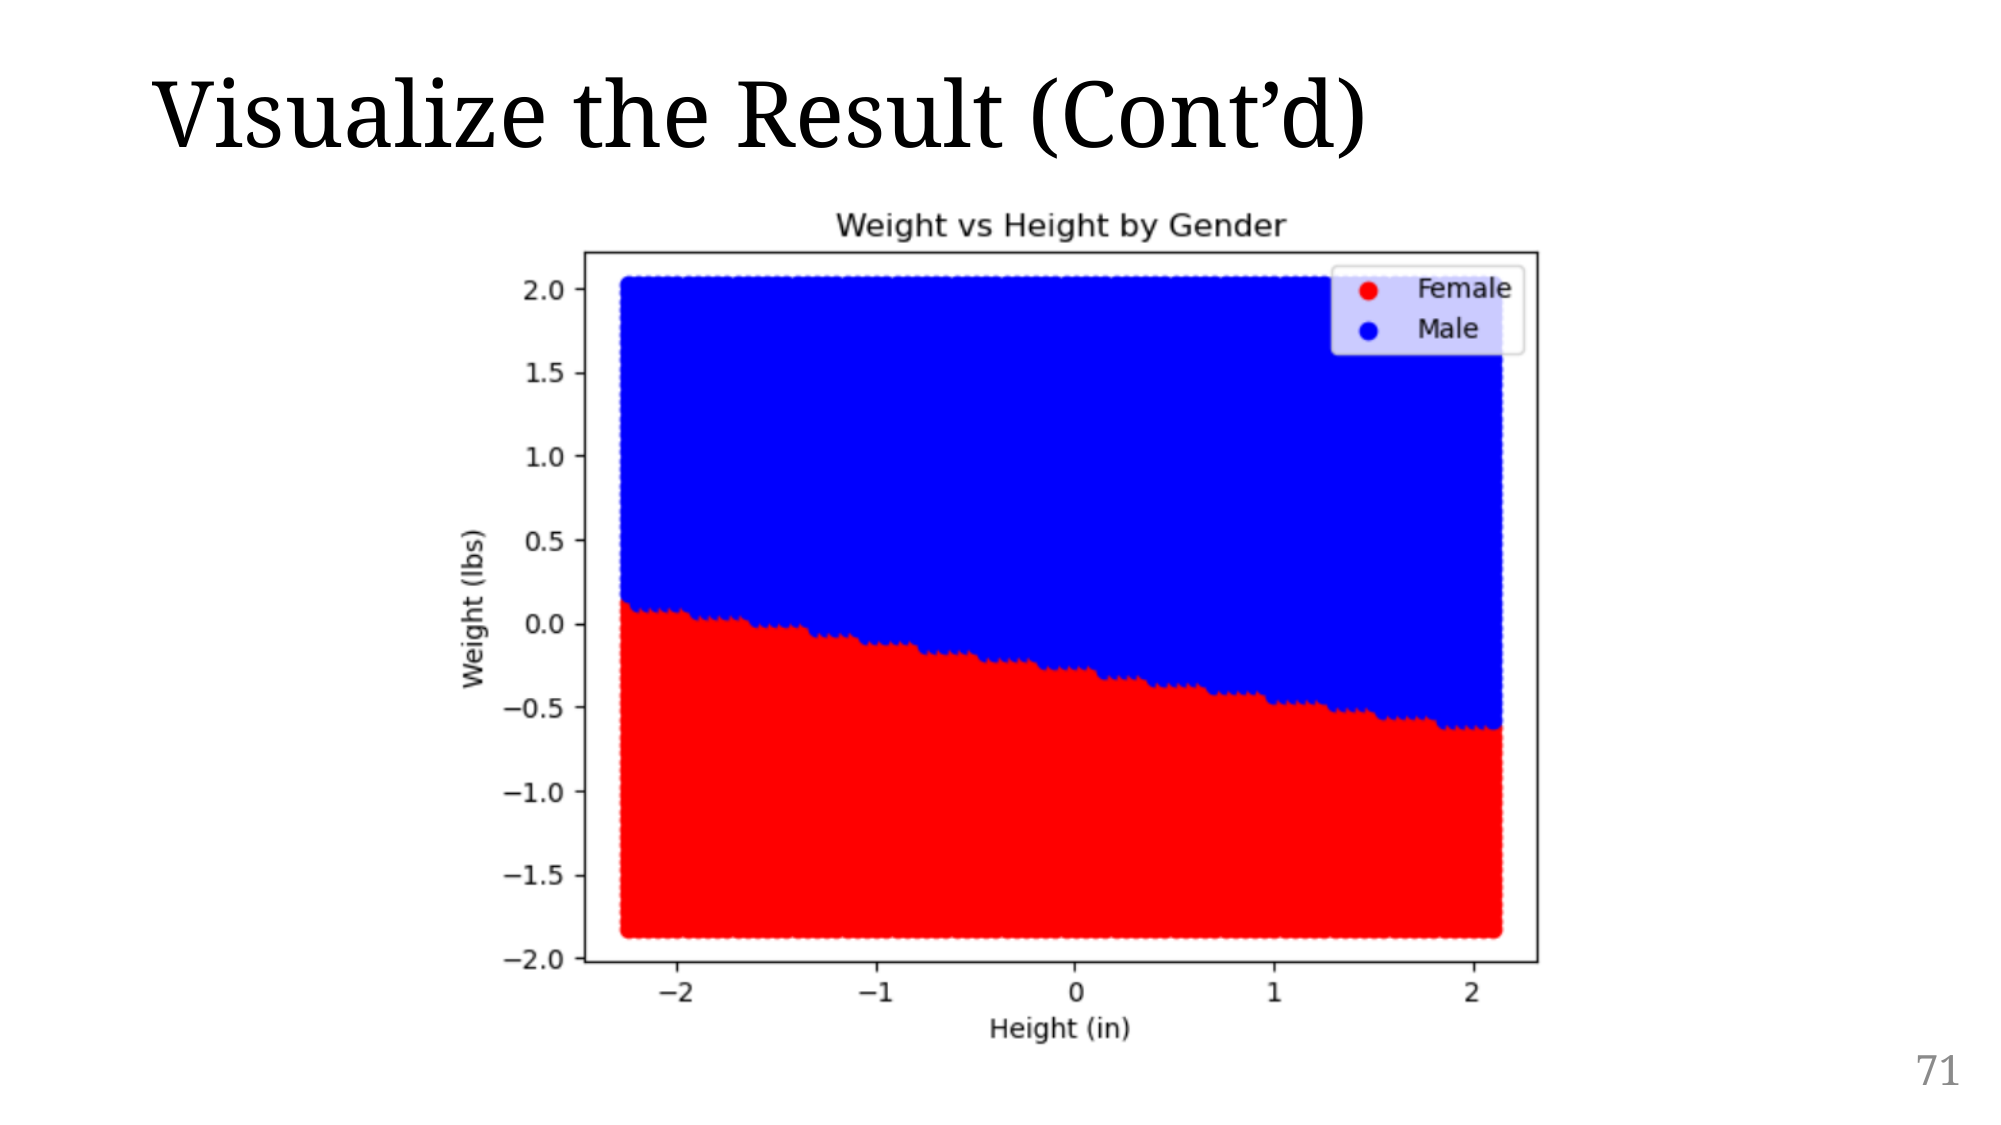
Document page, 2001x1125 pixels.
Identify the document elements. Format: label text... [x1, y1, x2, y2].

picture [444, 193, 1556, 1063]
slide_number 71 [1791, 1042, 1977, 1103]
title Visualize the Result (Cont’d) [137, 22, 1863, 215]
